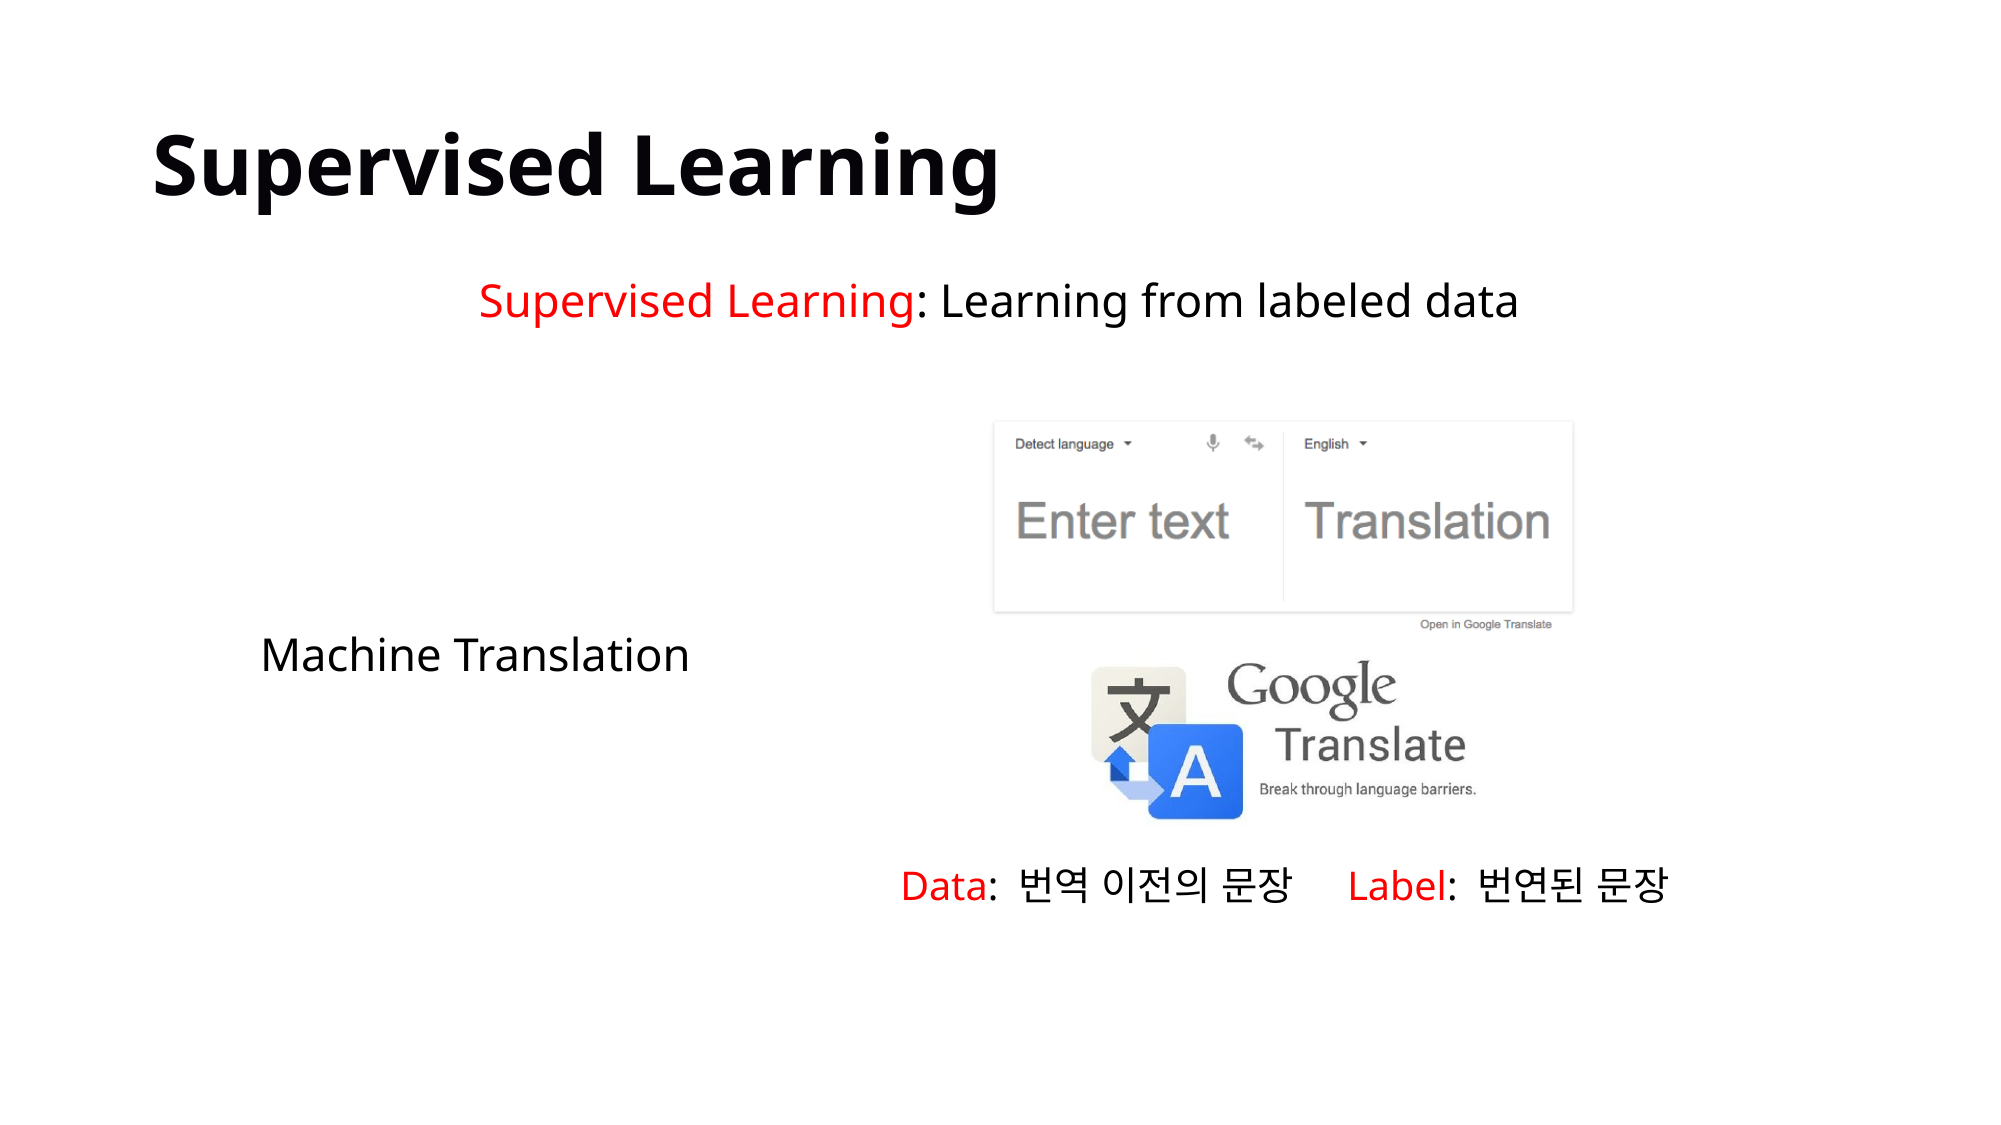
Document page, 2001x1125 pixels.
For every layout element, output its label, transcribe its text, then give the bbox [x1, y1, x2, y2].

picture [984, 409, 1586, 646]
title Supervised Learning [137, 59, 1863, 278]
picture [1069, 649, 1491, 826]
text_box Machine Translation [254, 620, 698, 687]
text_box Data: 번역 이전의 문장 Label: 번연된 문장 [894, 854, 1676, 914]
text_box Supervised Learning: Learning from labeled data [473, 266, 1527, 333]
